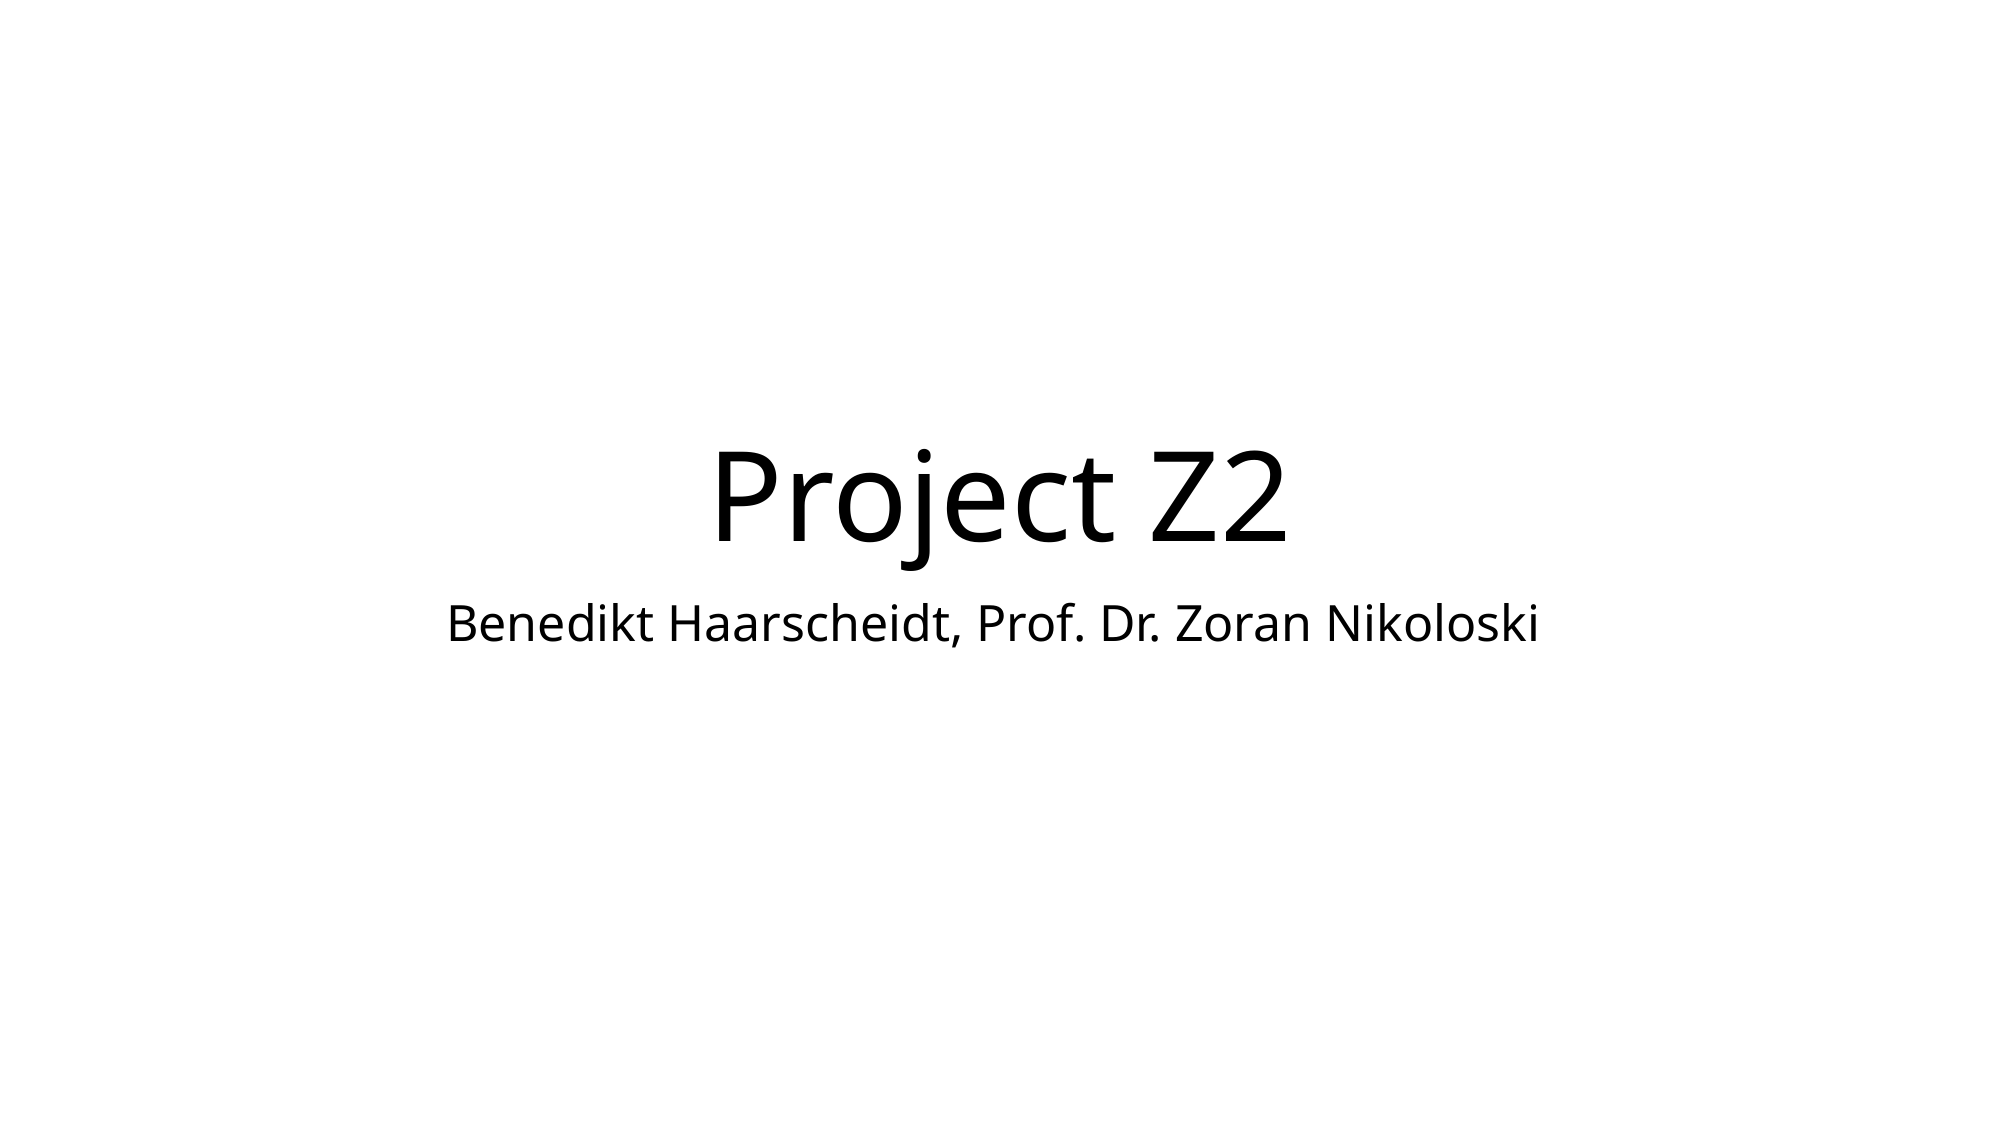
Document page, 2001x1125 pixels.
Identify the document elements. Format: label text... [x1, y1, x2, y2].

subtitle Benedikt Haarscheidt, Prof. Dr. Zoran Nikoloski [249, 590, 1750, 863]
title Project Z2 [249, 184, 1750, 576]
